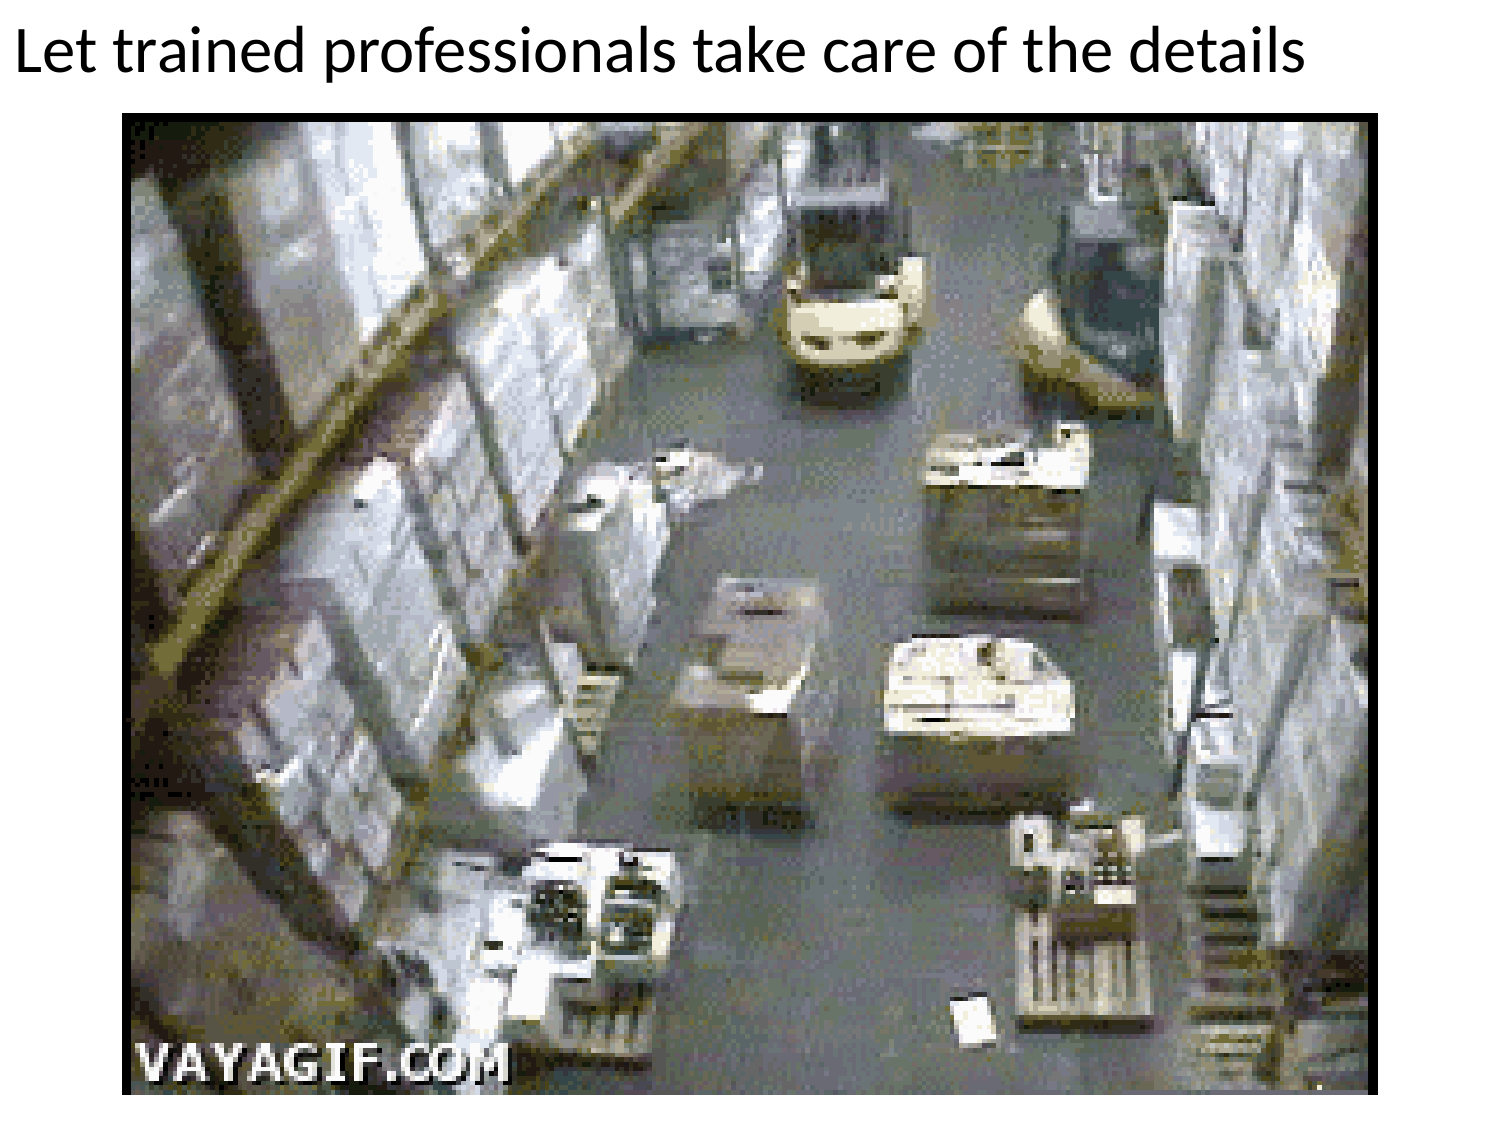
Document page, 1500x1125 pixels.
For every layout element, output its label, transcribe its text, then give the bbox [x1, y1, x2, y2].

picture [122, 113, 1378, 1095]
text_box Let trained professionals take care of the details [0, 0, 1500, 94]
